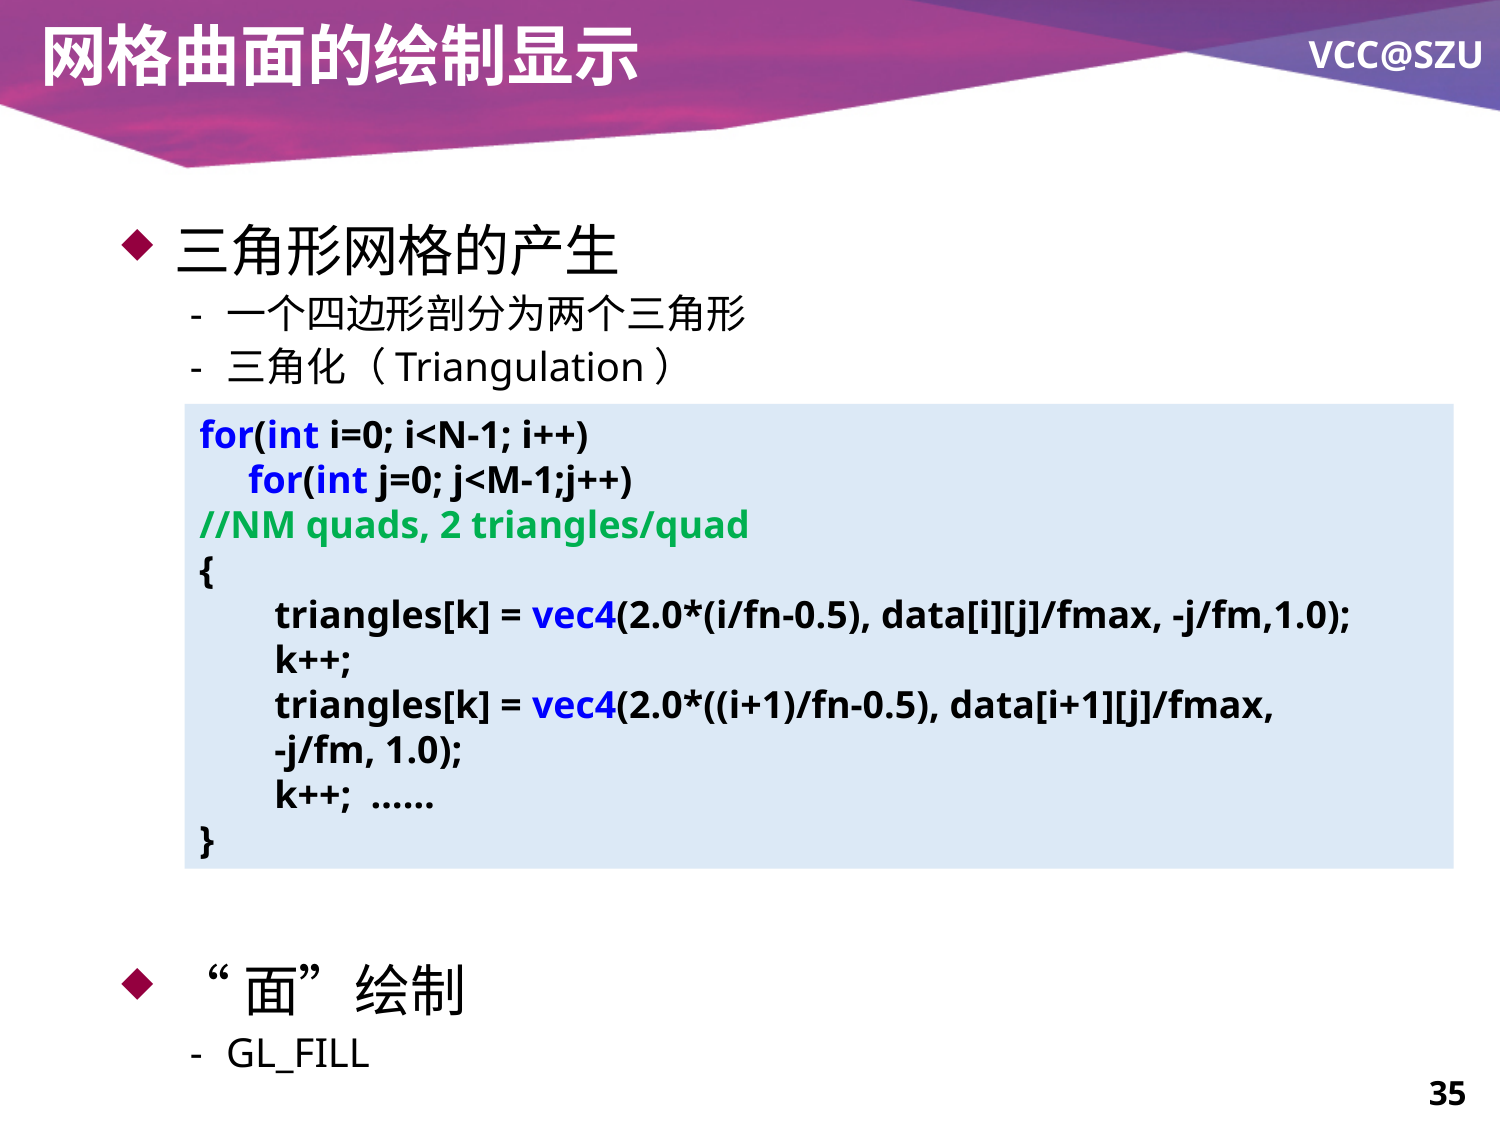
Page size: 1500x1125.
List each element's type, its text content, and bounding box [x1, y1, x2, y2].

list 三角形网格的产生 一个四边形剖分为两个三角形 三角化（Triangulation） “面”绘制 GL_FILL [103, 216, 1397, 1092]
slide_number 35 [1384, 1065, 1500, 1125]
title 网格曲面的绘制显示 [25, 15, 1320, 104]
picture [0, 0, 1500, 1125]
text_box for(int i=0; i<N-1; i++) for(int j=0; j<M-1;j++) //NM quads, 2 triangles/quad { triangles[k] = vec4(2.0*(i/fn-0.5), data[i][j]/fmax, -j/fm,1.0); k++; triangles[k] = vec4(2.0*((i+1)/fn-0.5), data[i+1][j]/fmax, -j/fm, 1.0); k++; …… } [184, 403, 1454, 869]
